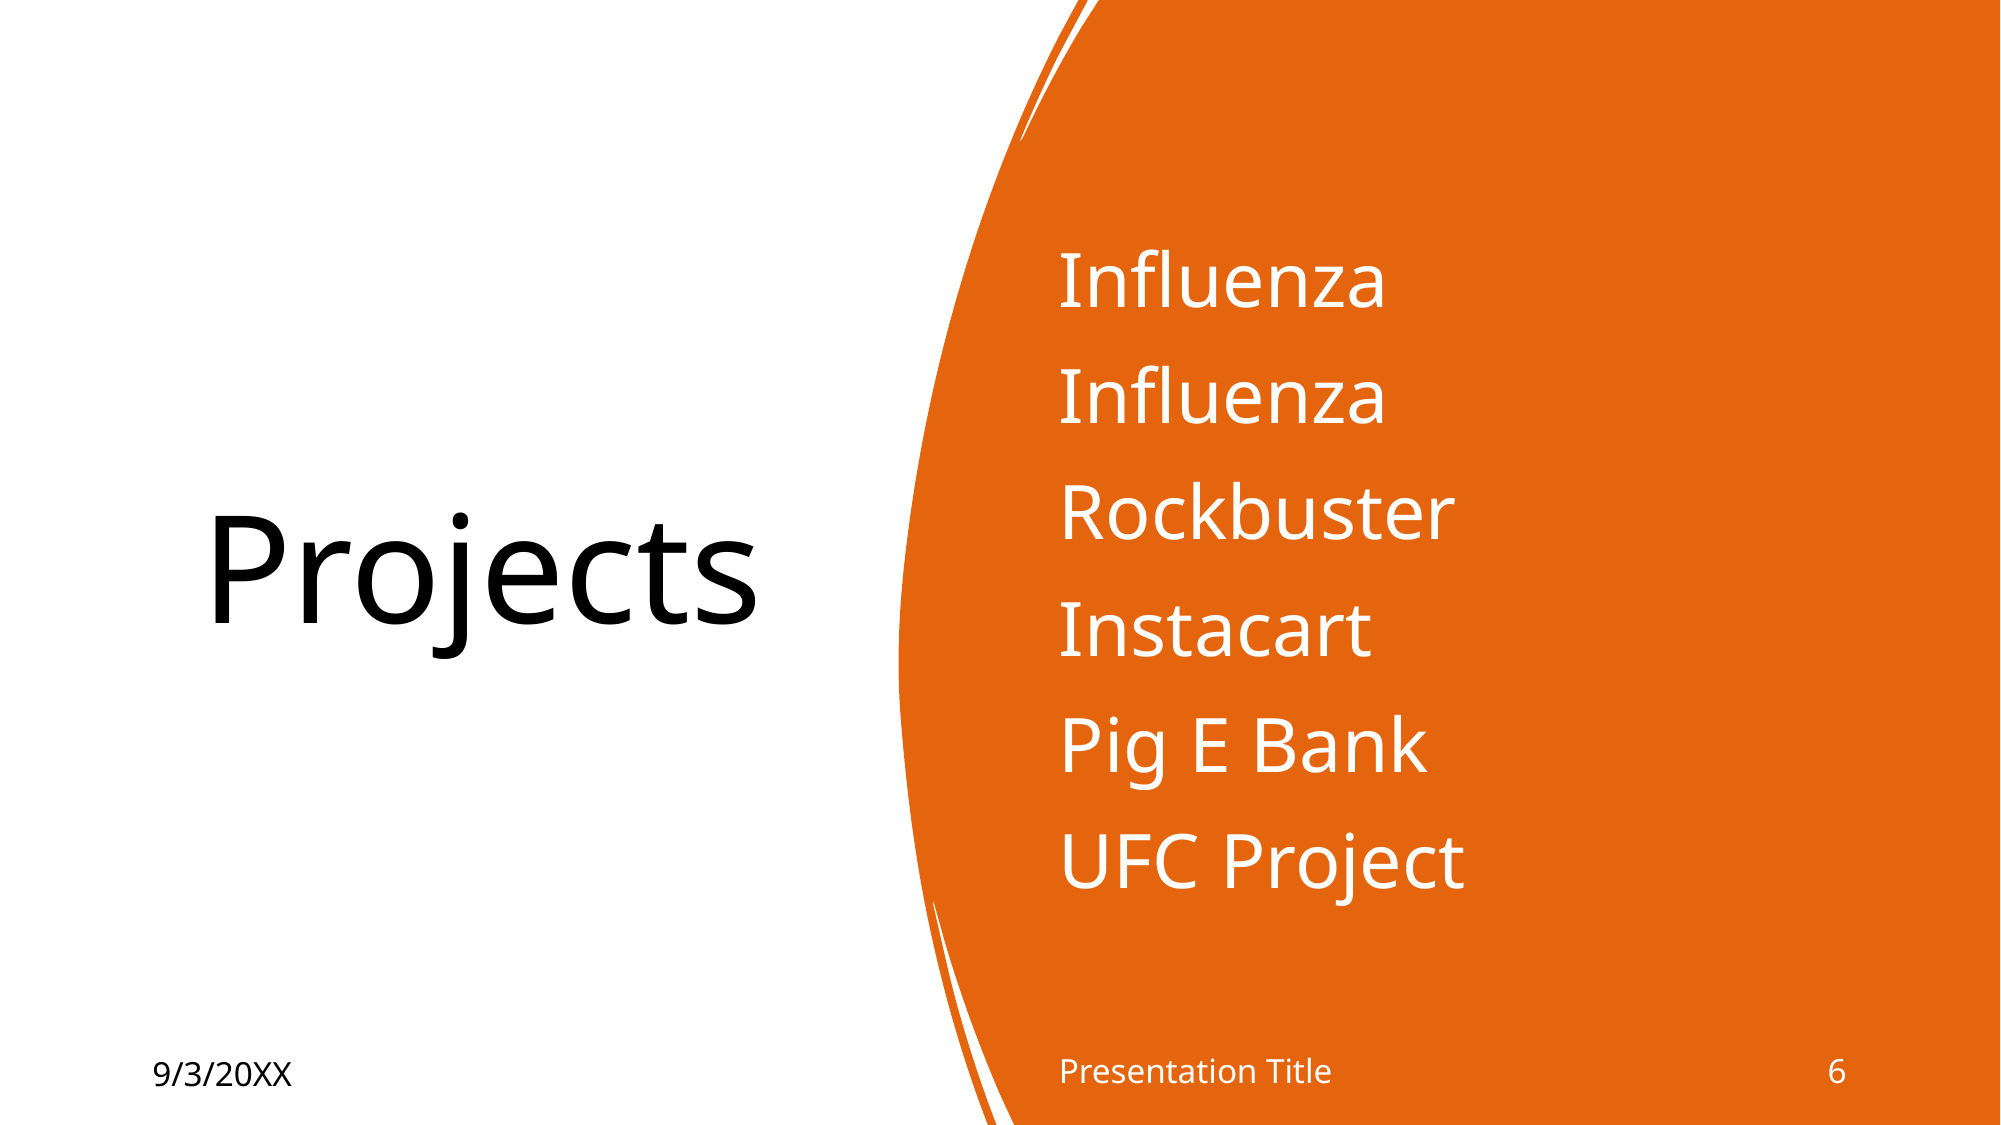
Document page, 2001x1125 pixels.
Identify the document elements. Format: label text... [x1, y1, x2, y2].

title Projects [186, 106, 872, 1020]
footer Presentation Title [1043, 1042, 1569, 1103]
slide_number 6 [1651, 1042, 1862, 1103]
list Influenza Influenza Rockbuster Instacart Pig E Bank UFC Project [1043, 214, 1863, 912]
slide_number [137, 1042, 513, 1103]
